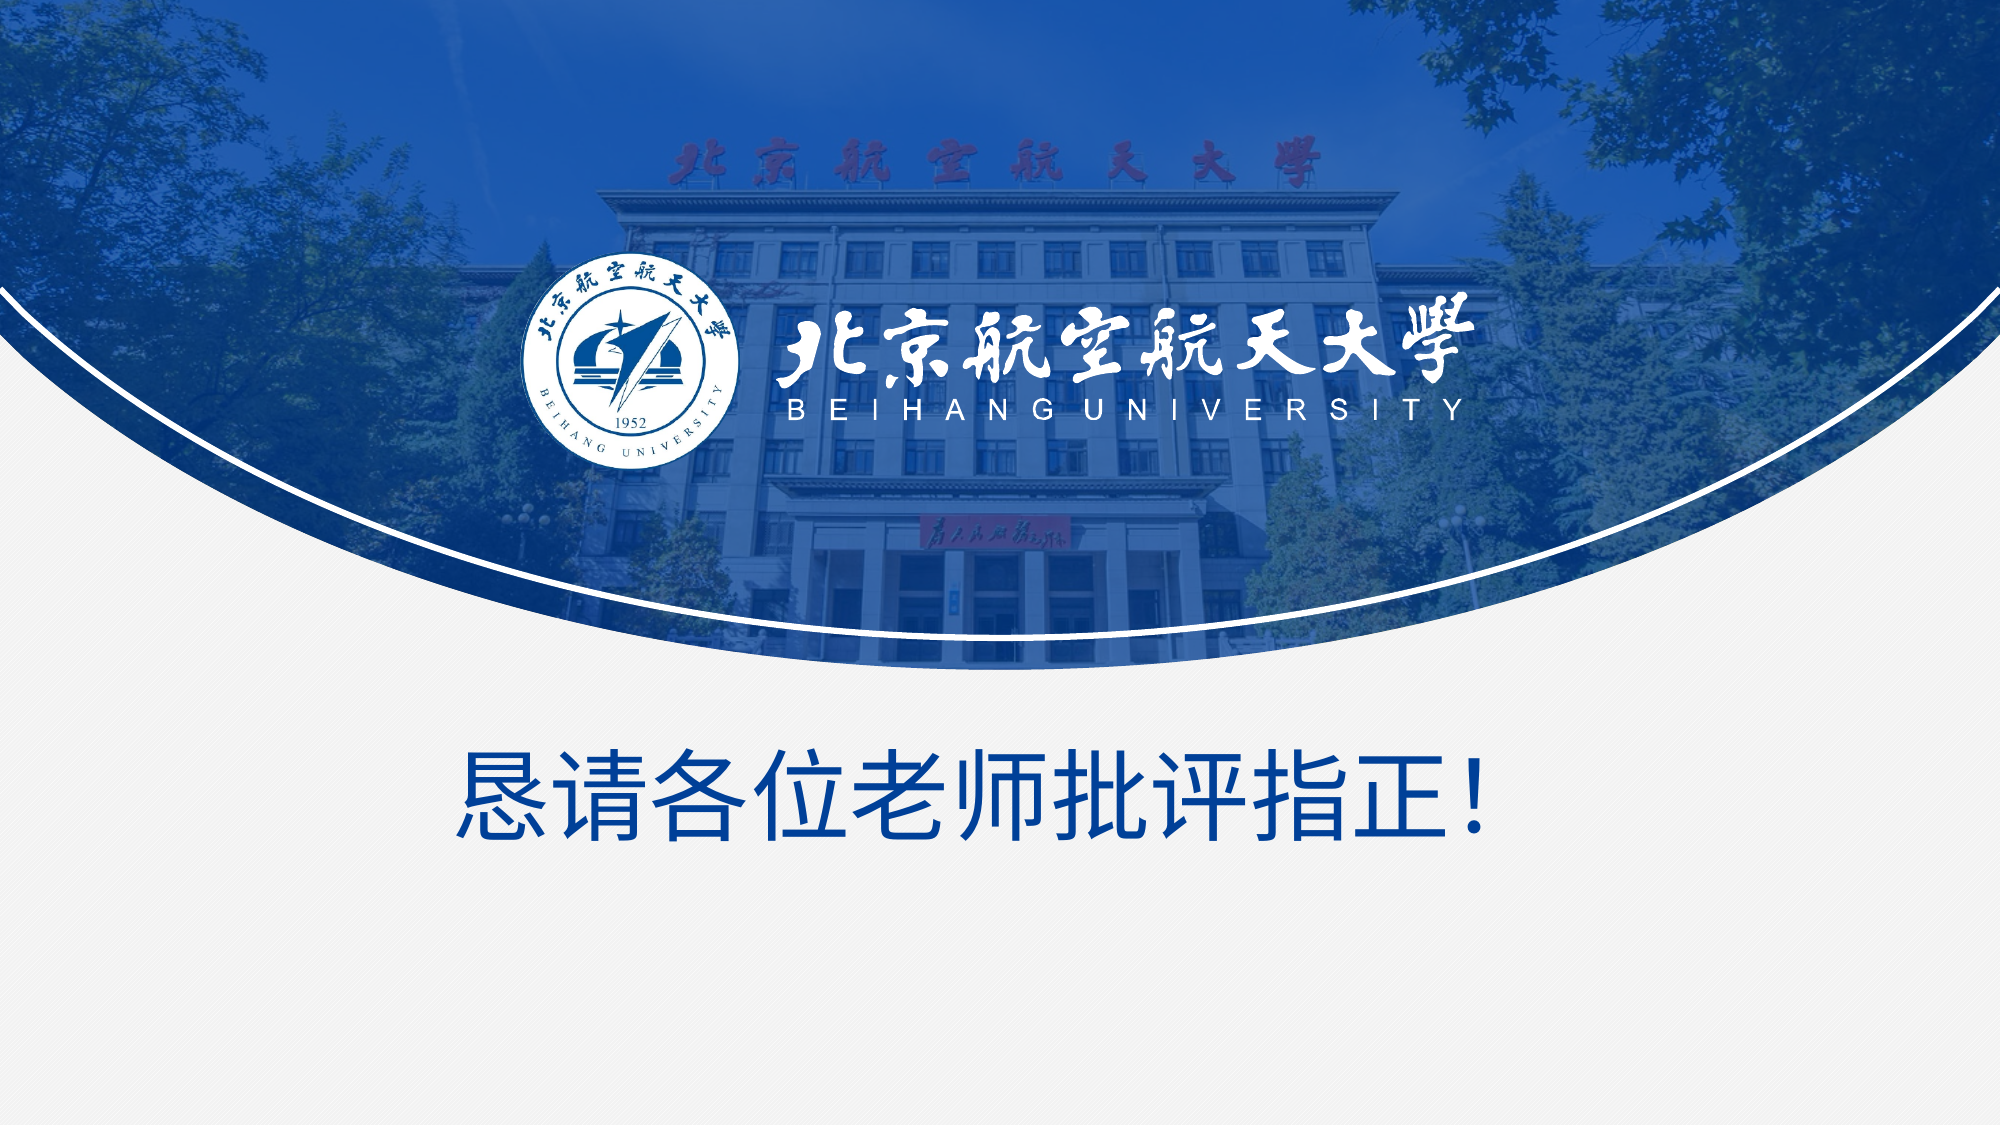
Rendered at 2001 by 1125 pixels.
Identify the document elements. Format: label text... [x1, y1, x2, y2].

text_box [774, 289, 1475, 420]
text_box 恳请各位老师批评指正！ [339, 726, 1660, 861]
picture [0, 0, 2000, 670]
